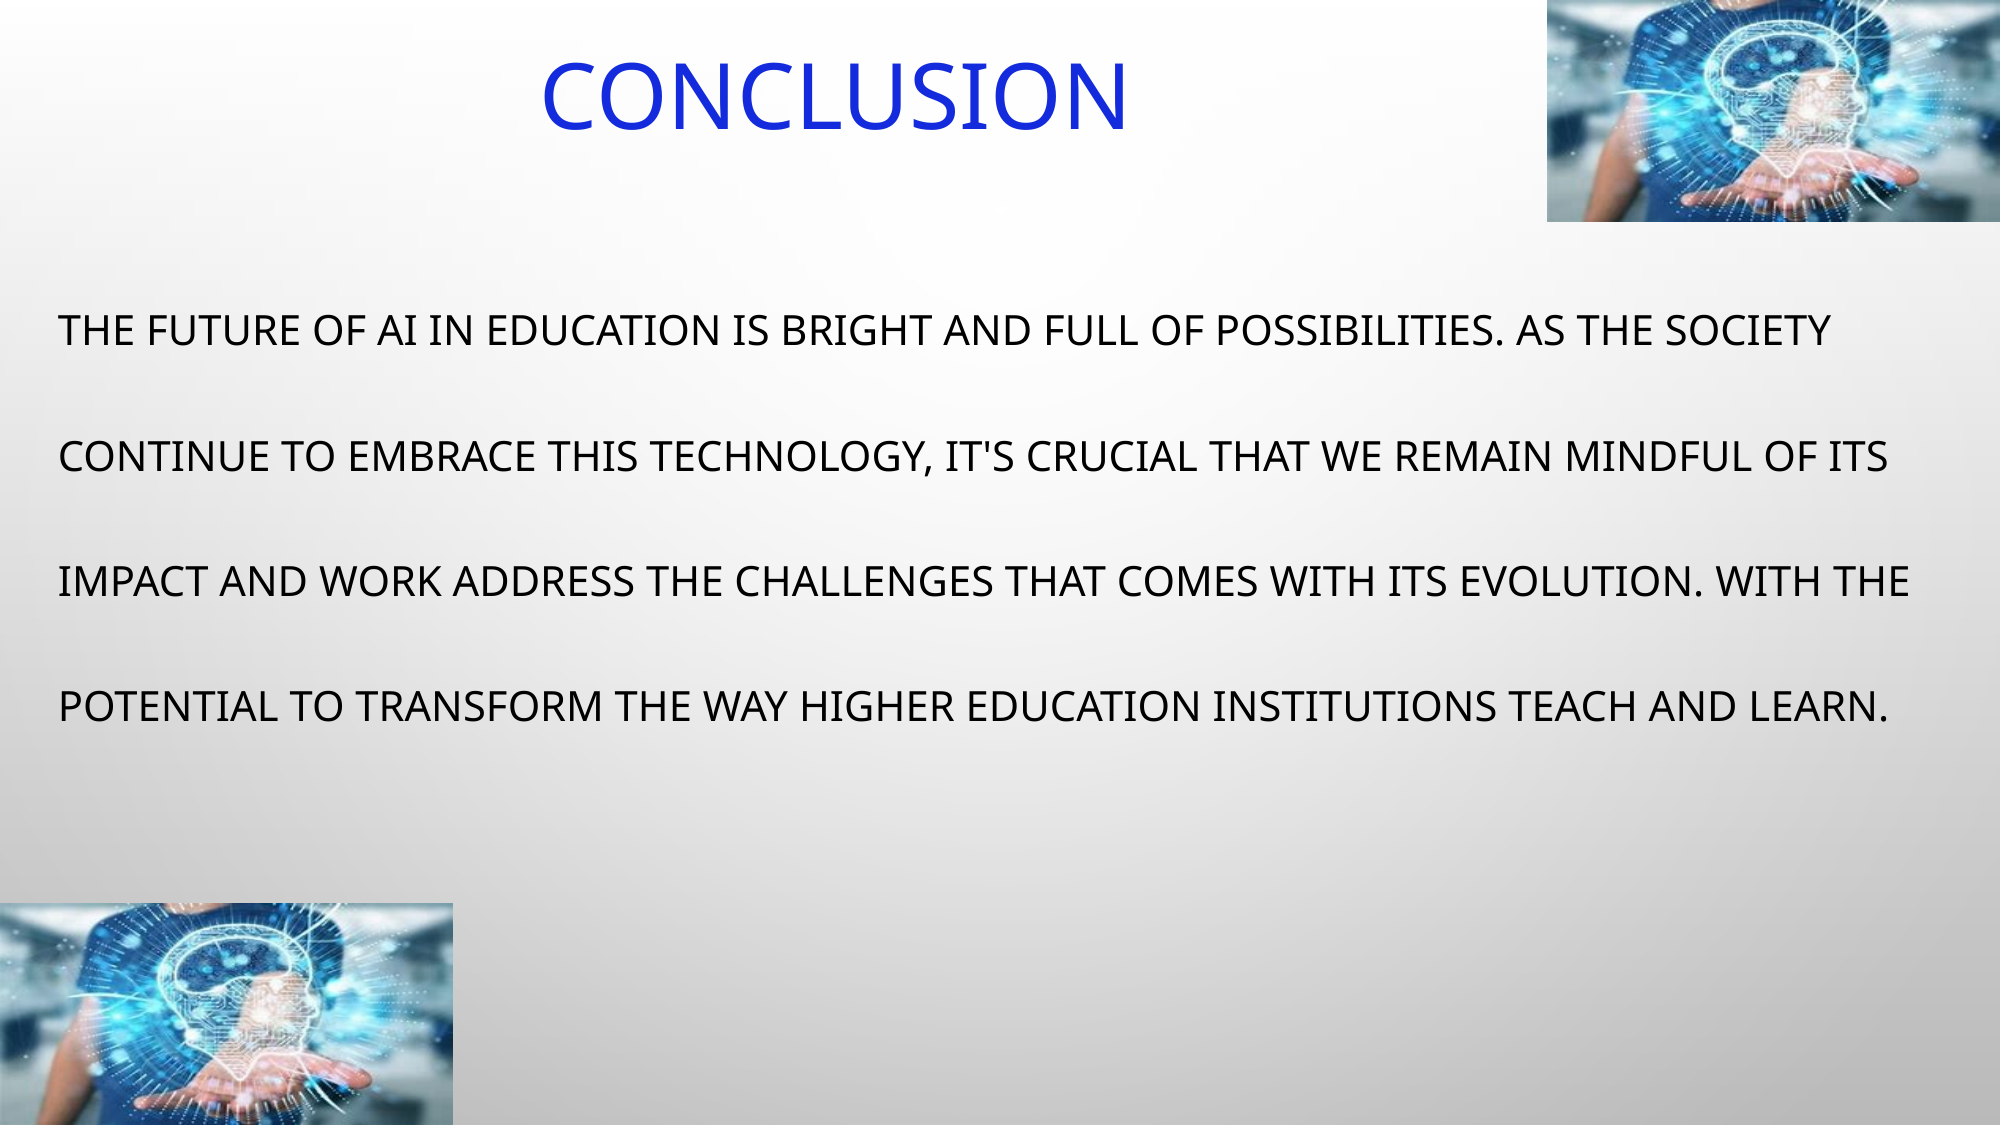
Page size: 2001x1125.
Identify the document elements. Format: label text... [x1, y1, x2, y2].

picture [0, 0, 2000, 1125]
title Conclusion [0, 23, 1541, 177]
list The Future of AI in Education is Bright and full of possibilities. As the society continue to embrace this technology, it's crucial that we remain mindful of its impact and work address the challenges that comes with its evolution. With the potential to transform the way higher education institutions teach and learn. [42, 221, 2000, 930]
